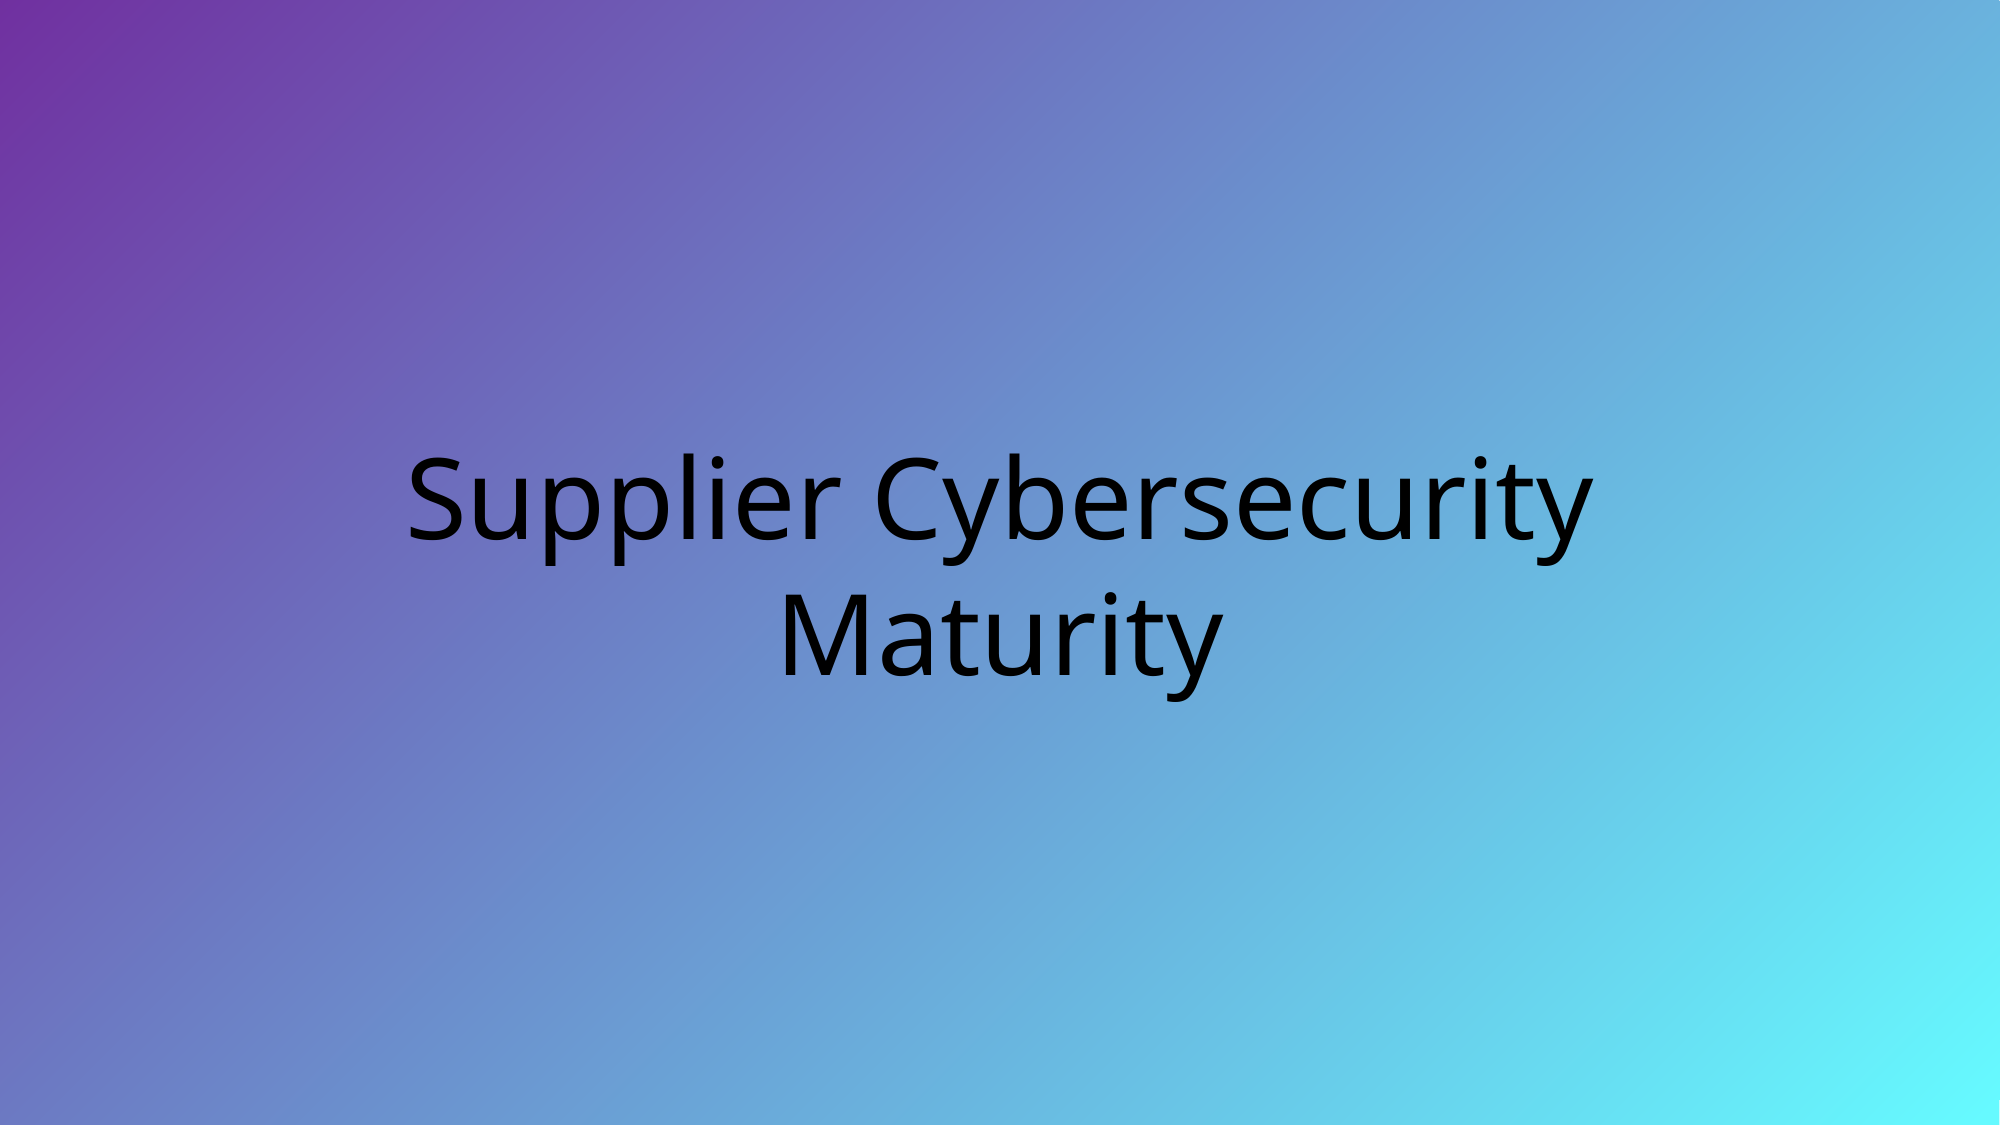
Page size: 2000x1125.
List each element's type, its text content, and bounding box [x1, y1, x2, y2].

title Supplier Cybersecurity Maturity [0, 0, 2000, 1125]
